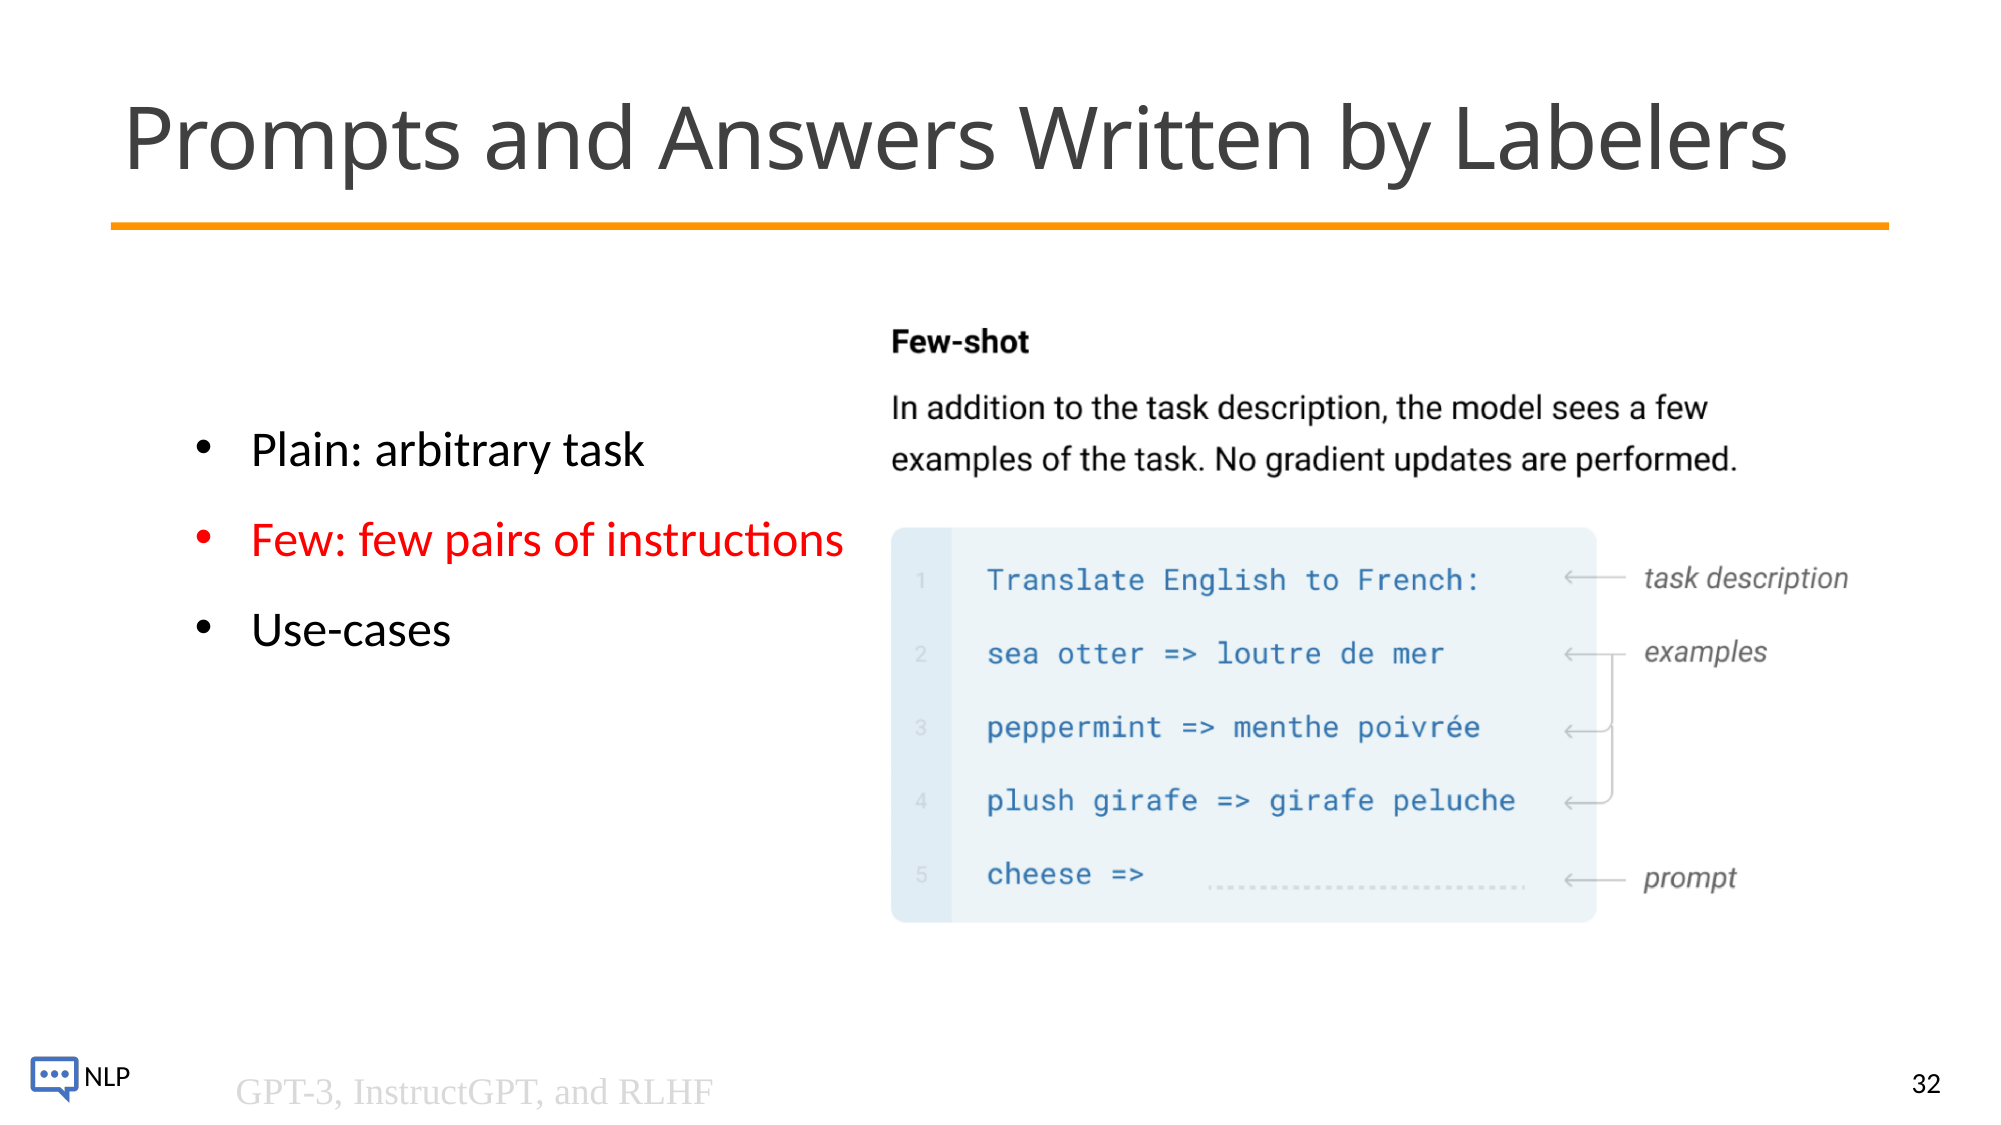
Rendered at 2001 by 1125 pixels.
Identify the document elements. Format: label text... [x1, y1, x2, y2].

picture [880, 321, 1869, 930]
text_box Plain: arbitrary task Few: few pairs of instructions Use-cases [180, 379, 877, 664]
text_box GPT-3, InstructGPT, and RLHF [220, 1059, 1263, 1120]
title Prompts and Answers Written by Labelers [107, 58, 1899, 228]
slide_number 32 [1740, 1052, 1957, 1113]
picture [23, 1047, 86, 1110]
